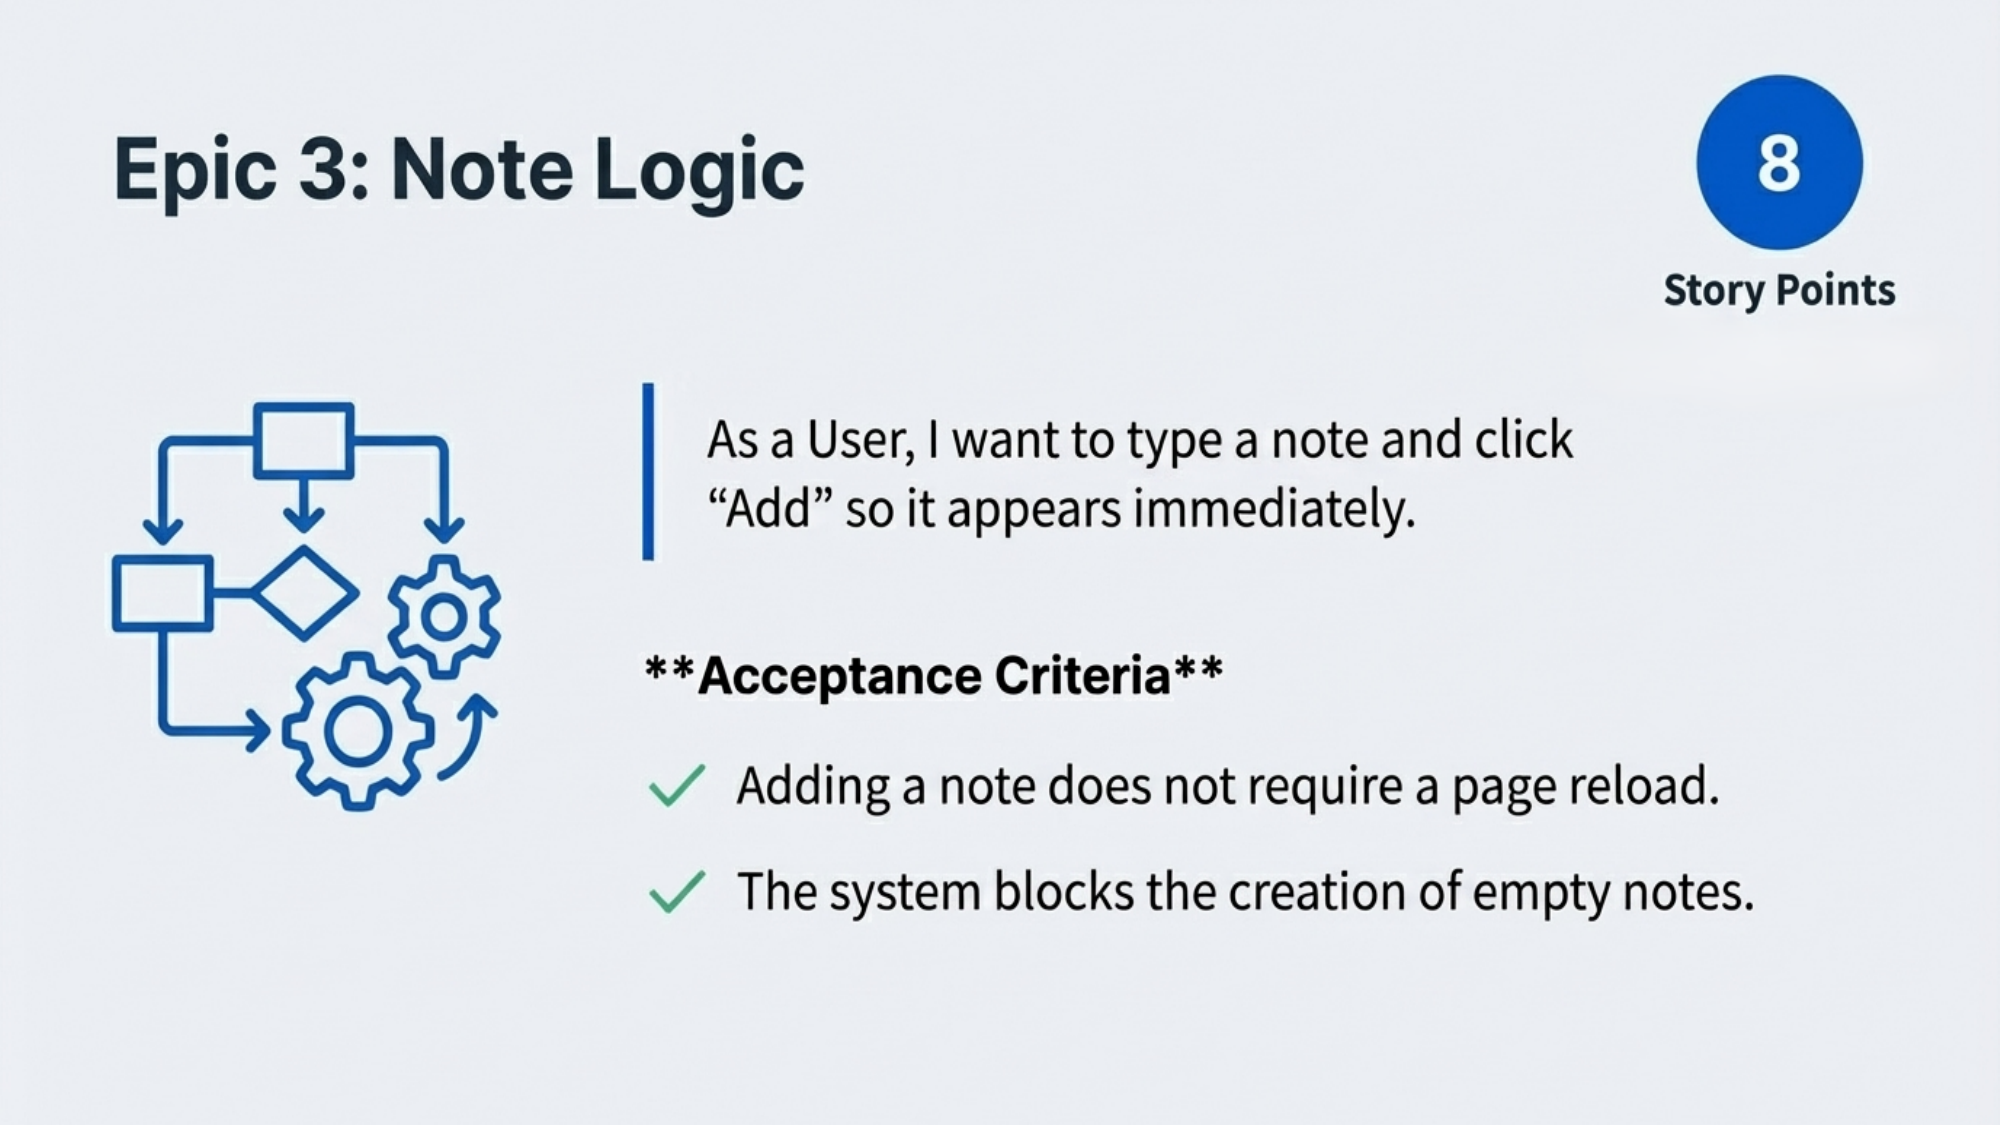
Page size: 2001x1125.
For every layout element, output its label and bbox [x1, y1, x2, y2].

list [0, 0, 2000, 1125]
